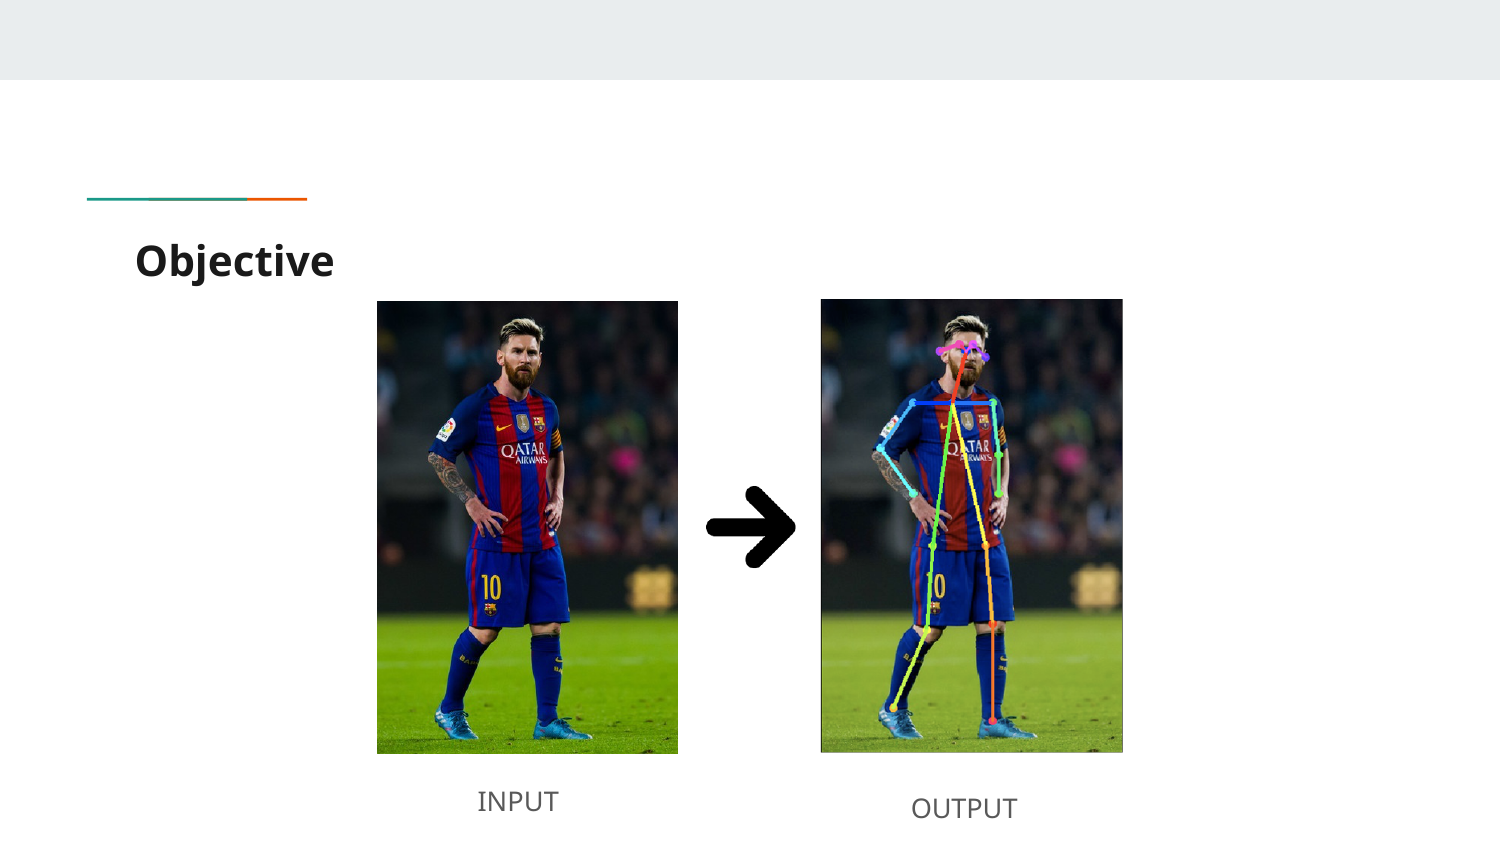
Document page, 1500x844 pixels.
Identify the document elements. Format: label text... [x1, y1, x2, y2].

list INPUT [462, 799, 588, 829]
picture [377, 258, 1123, 792]
list OUTPUT [895, 799, 1071, 843]
title Objective [119, 216, 1381, 305]
